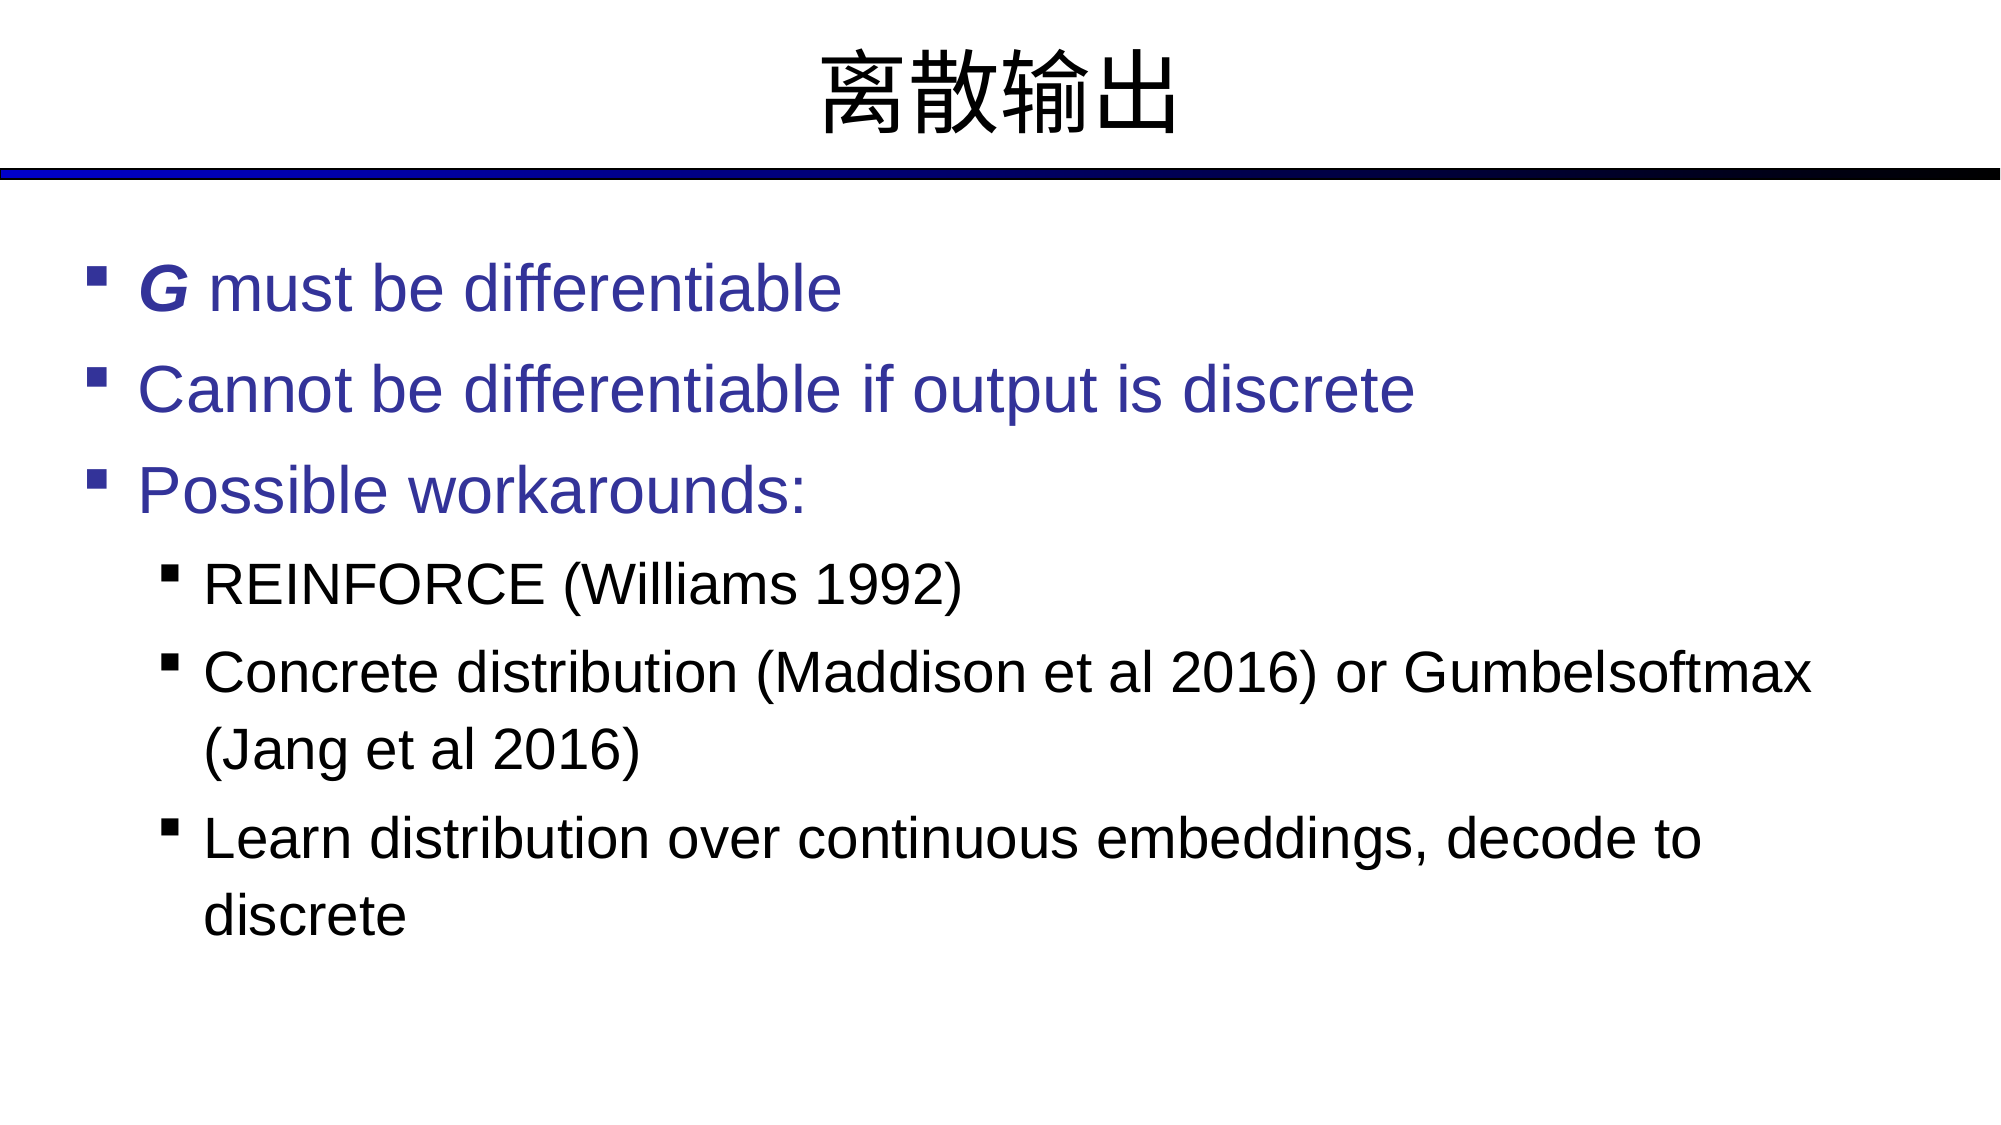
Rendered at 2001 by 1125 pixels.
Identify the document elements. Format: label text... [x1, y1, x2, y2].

title 离散输出 [0, 0, 2000, 184]
list G must be differentiable Cannot be differentiable if output is discrete Possible workarounds: REINFORCE (Williams 1992) Concrete distribution (Maddison et al 2016) or Gumbelsoftmax (Jang et al 2016) Learn distribution over continuous embeddings, decode to discrete [66, 228, 1934, 1006]
